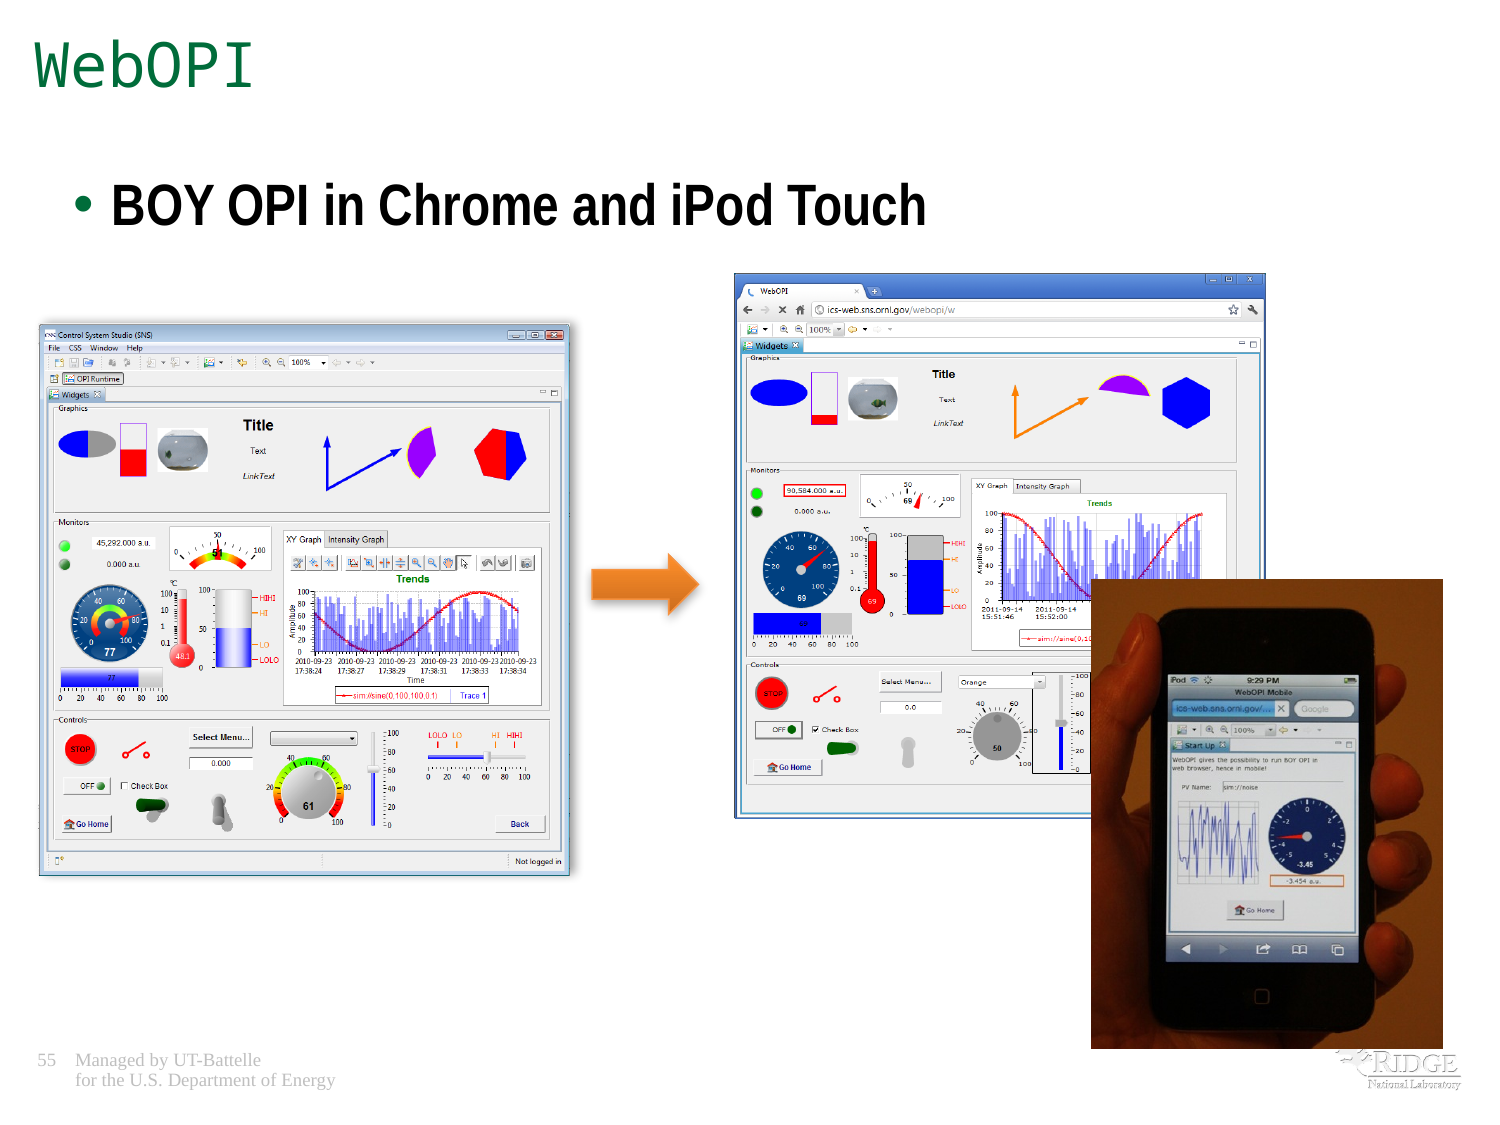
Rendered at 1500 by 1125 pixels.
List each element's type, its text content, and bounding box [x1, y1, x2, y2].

text_box [592, 554, 699, 615]
picture [734, 273, 1472, 1095]
title WebOPI [18, 29, 1369, 110]
picture [38, 323, 570, 876]
list BOY OPI in Chrome and iPod Touch [58, 167, 1409, 248]
